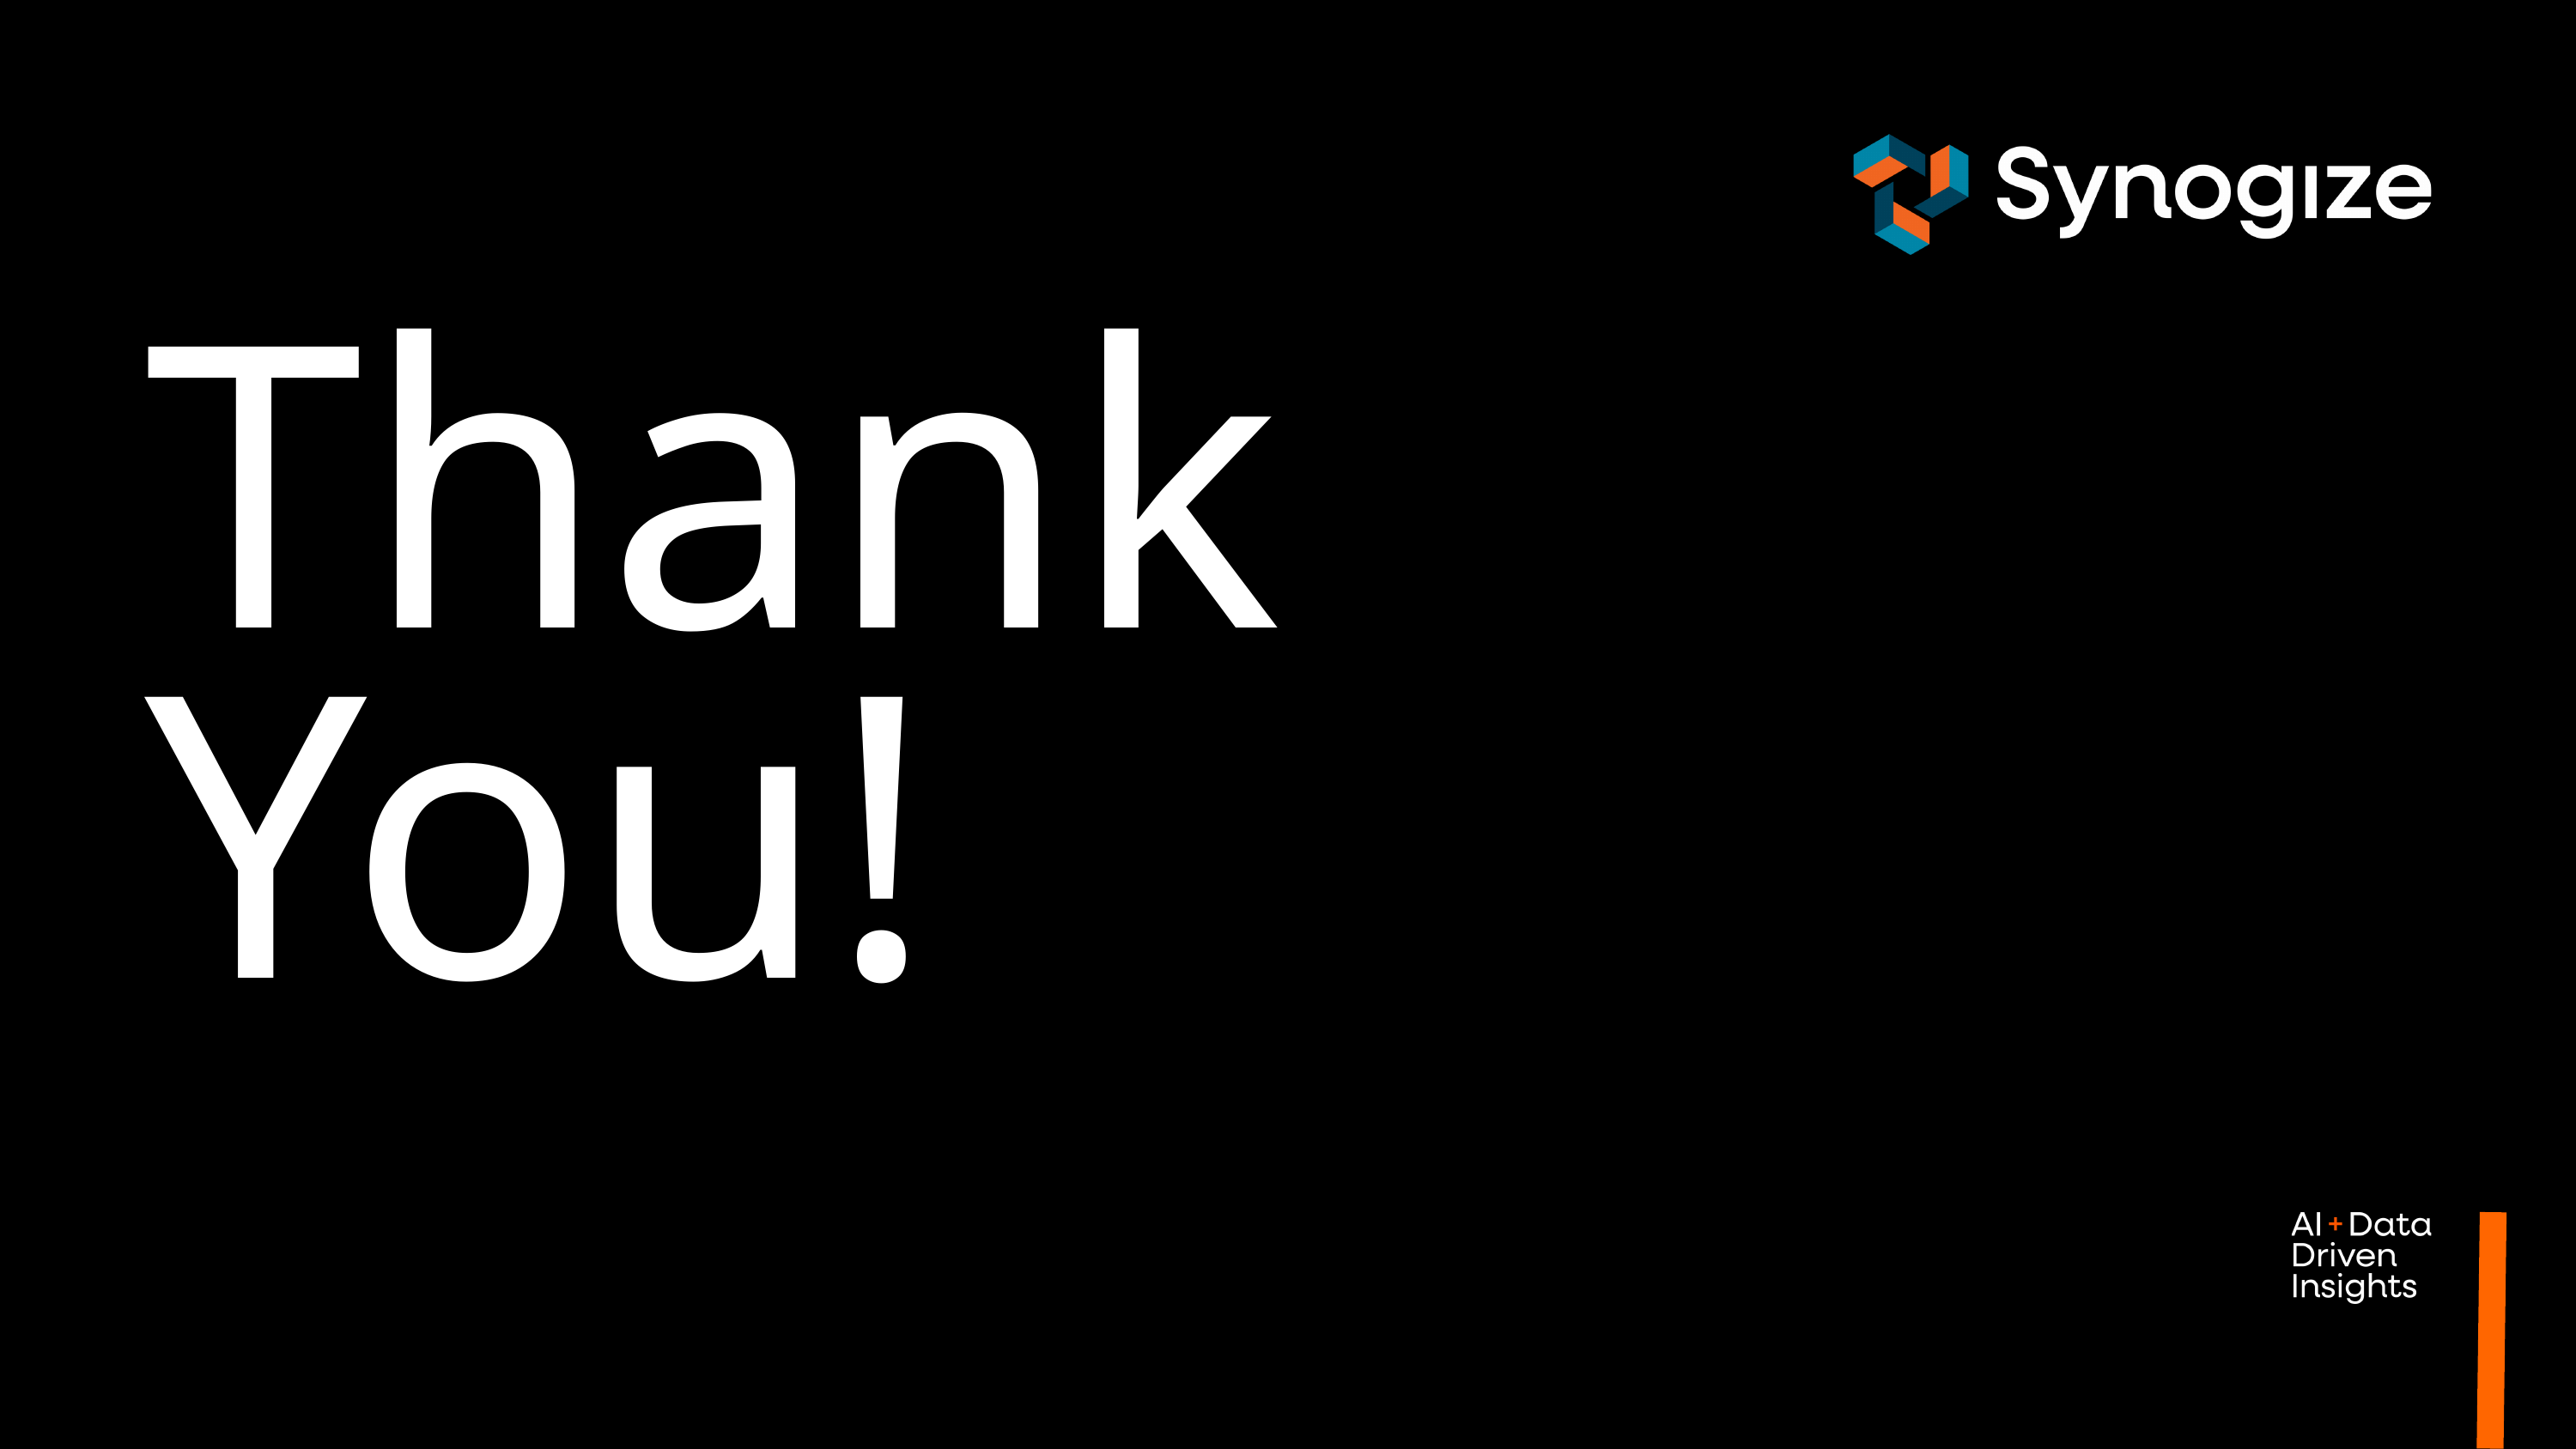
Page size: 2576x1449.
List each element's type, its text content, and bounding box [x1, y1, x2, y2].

text_box Thank You! [144, 356, 2246, 1058]
text_box [2291, 1212, 2432, 1304]
text_box [1853, 134, 2432, 255]
